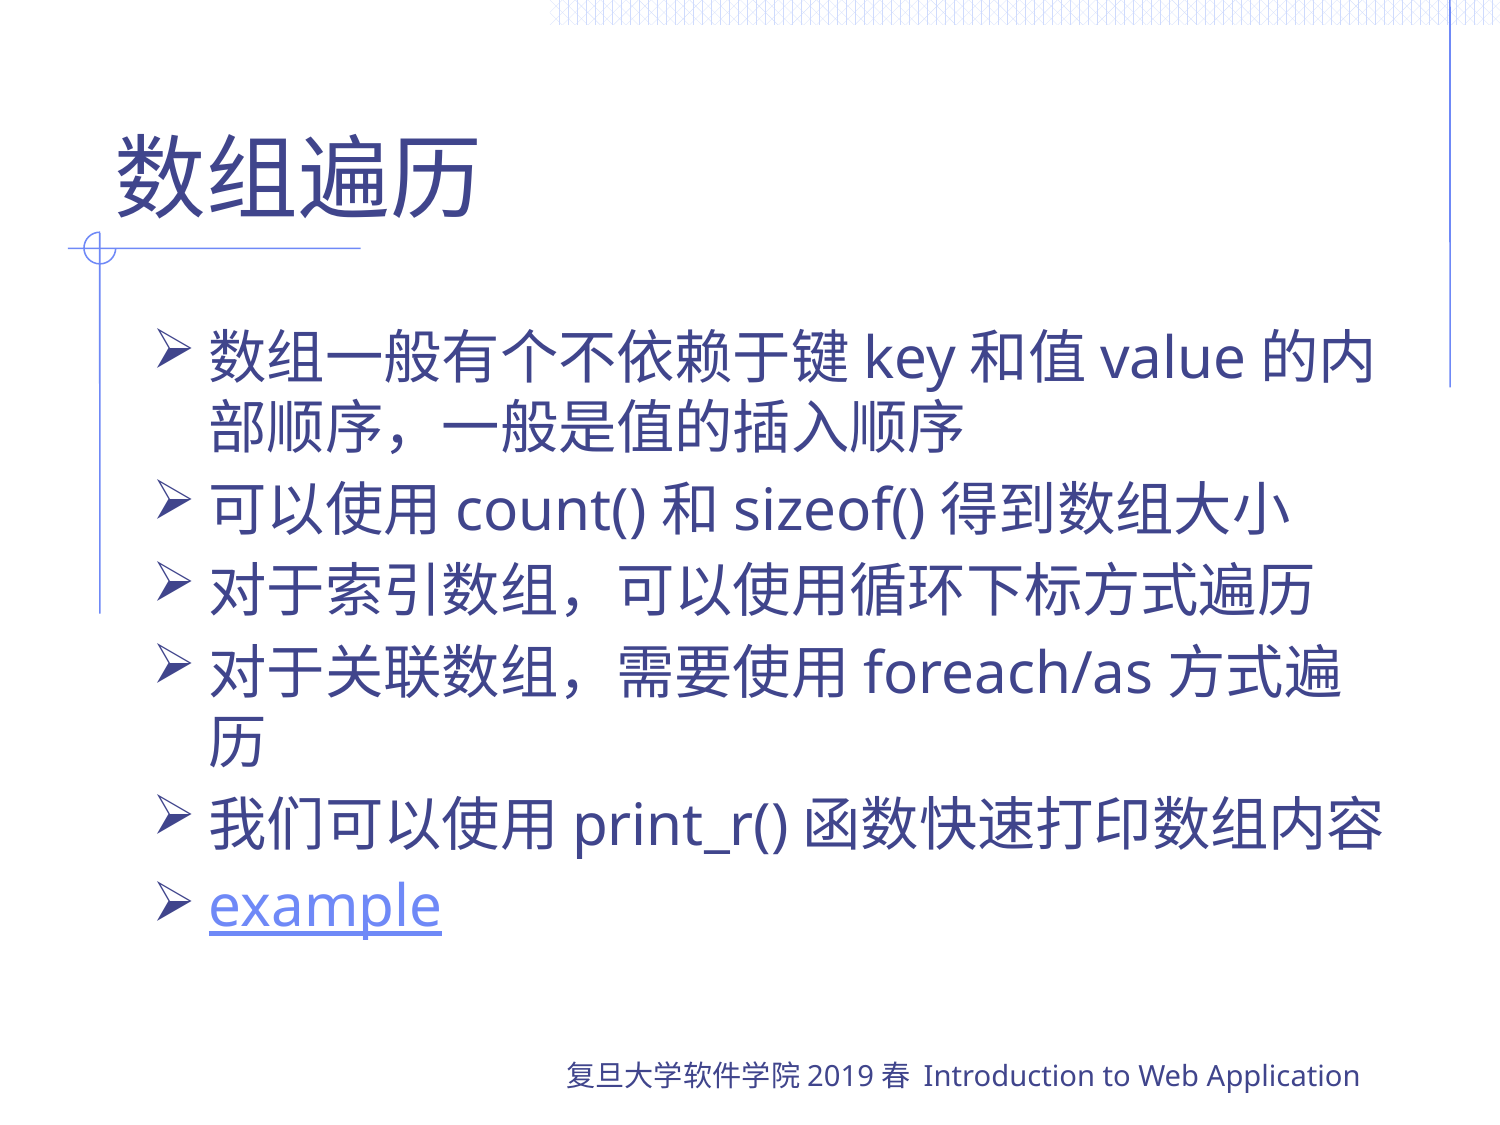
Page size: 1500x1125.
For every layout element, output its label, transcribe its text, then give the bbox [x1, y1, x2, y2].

title 数组遍历 [99, 50, 1375, 238]
list 数组一般有个不依赖于键key和值value的内部顺序，一般是值的插入顺序 可以使用count()和sizeof()得到数组大小 对于索引数组，可以使用循环下标方式遍历 对于关联数组，需要使用foreach/as方式遍历 我们可以使用print_r()函数快速打印数组内容 example [137, 312, 1413, 988]
